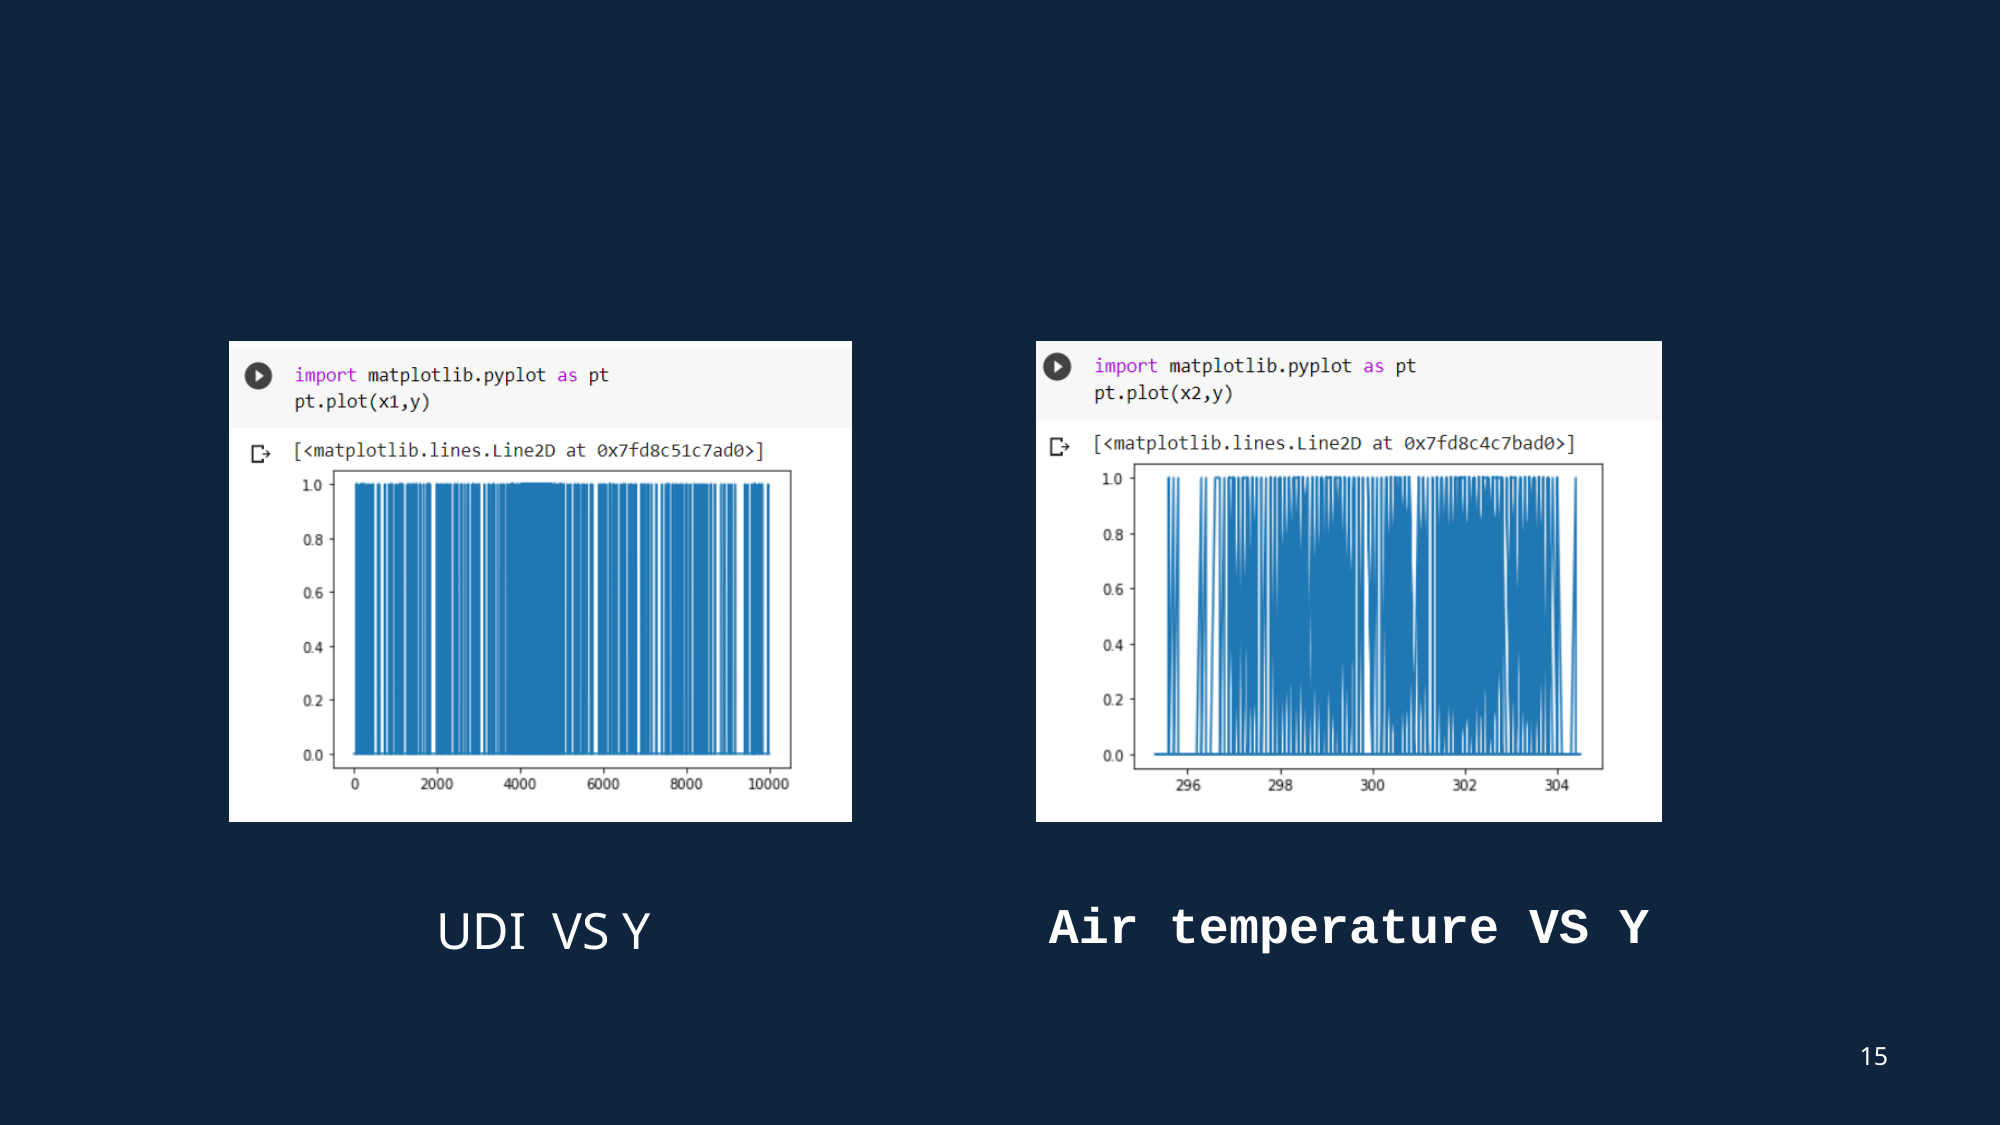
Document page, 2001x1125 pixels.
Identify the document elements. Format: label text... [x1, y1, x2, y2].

picture [229, 341, 852, 822]
picture [1036, 341, 1662, 822]
text_box UDI VS Y [257, 891, 831, 967]
text_box 15 [1836, 1027, 1912, 1088]
text_box Air temperature VS Y [983, 885, 1715, 1021]
